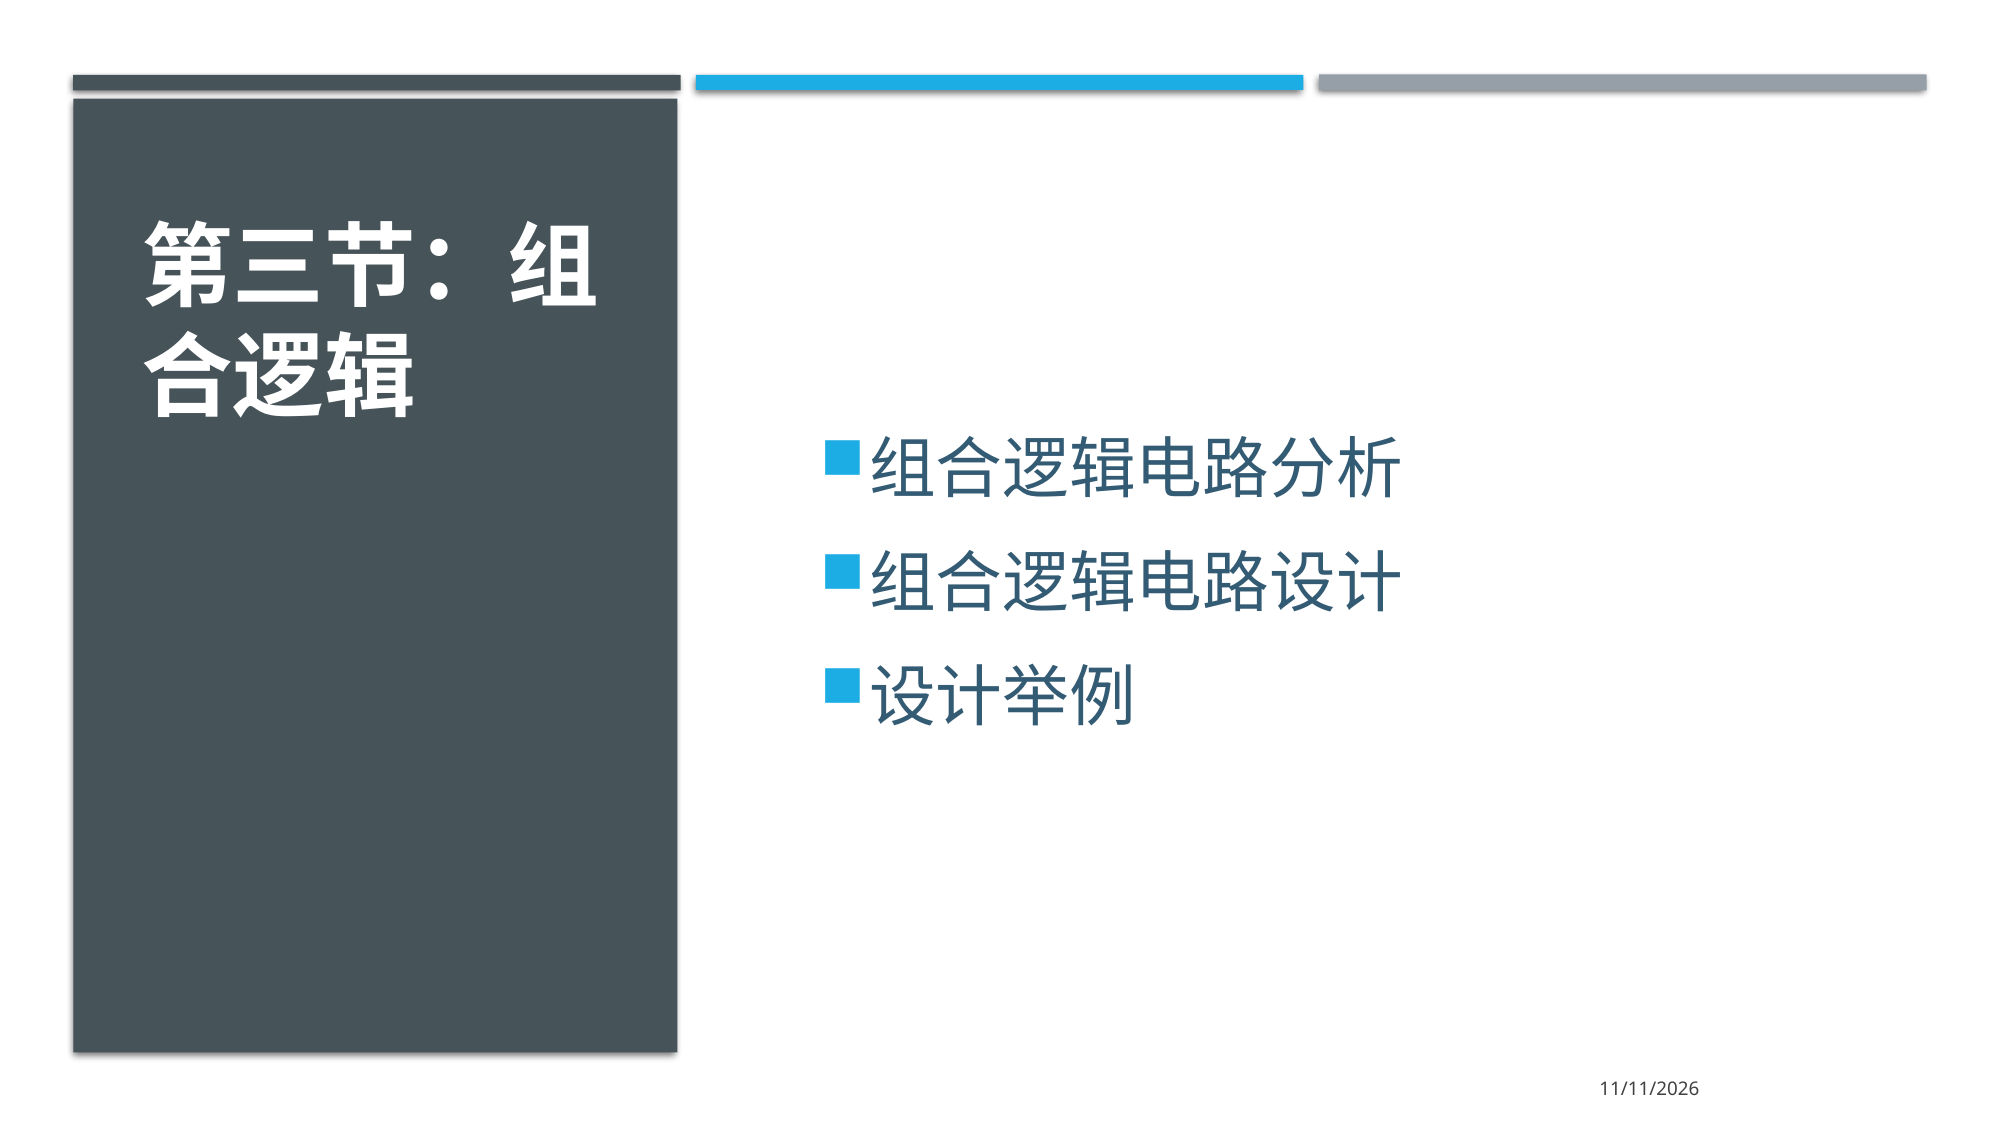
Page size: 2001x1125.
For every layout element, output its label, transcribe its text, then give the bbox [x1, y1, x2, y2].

title 第三节：组合逻辑 [125, 153, 624, 436]
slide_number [1247, 1059, 1715, 1120]
list 组合逻辑电路分析 组合逻辑电路设计 设计举例 [803, 193, 1895, 958]
